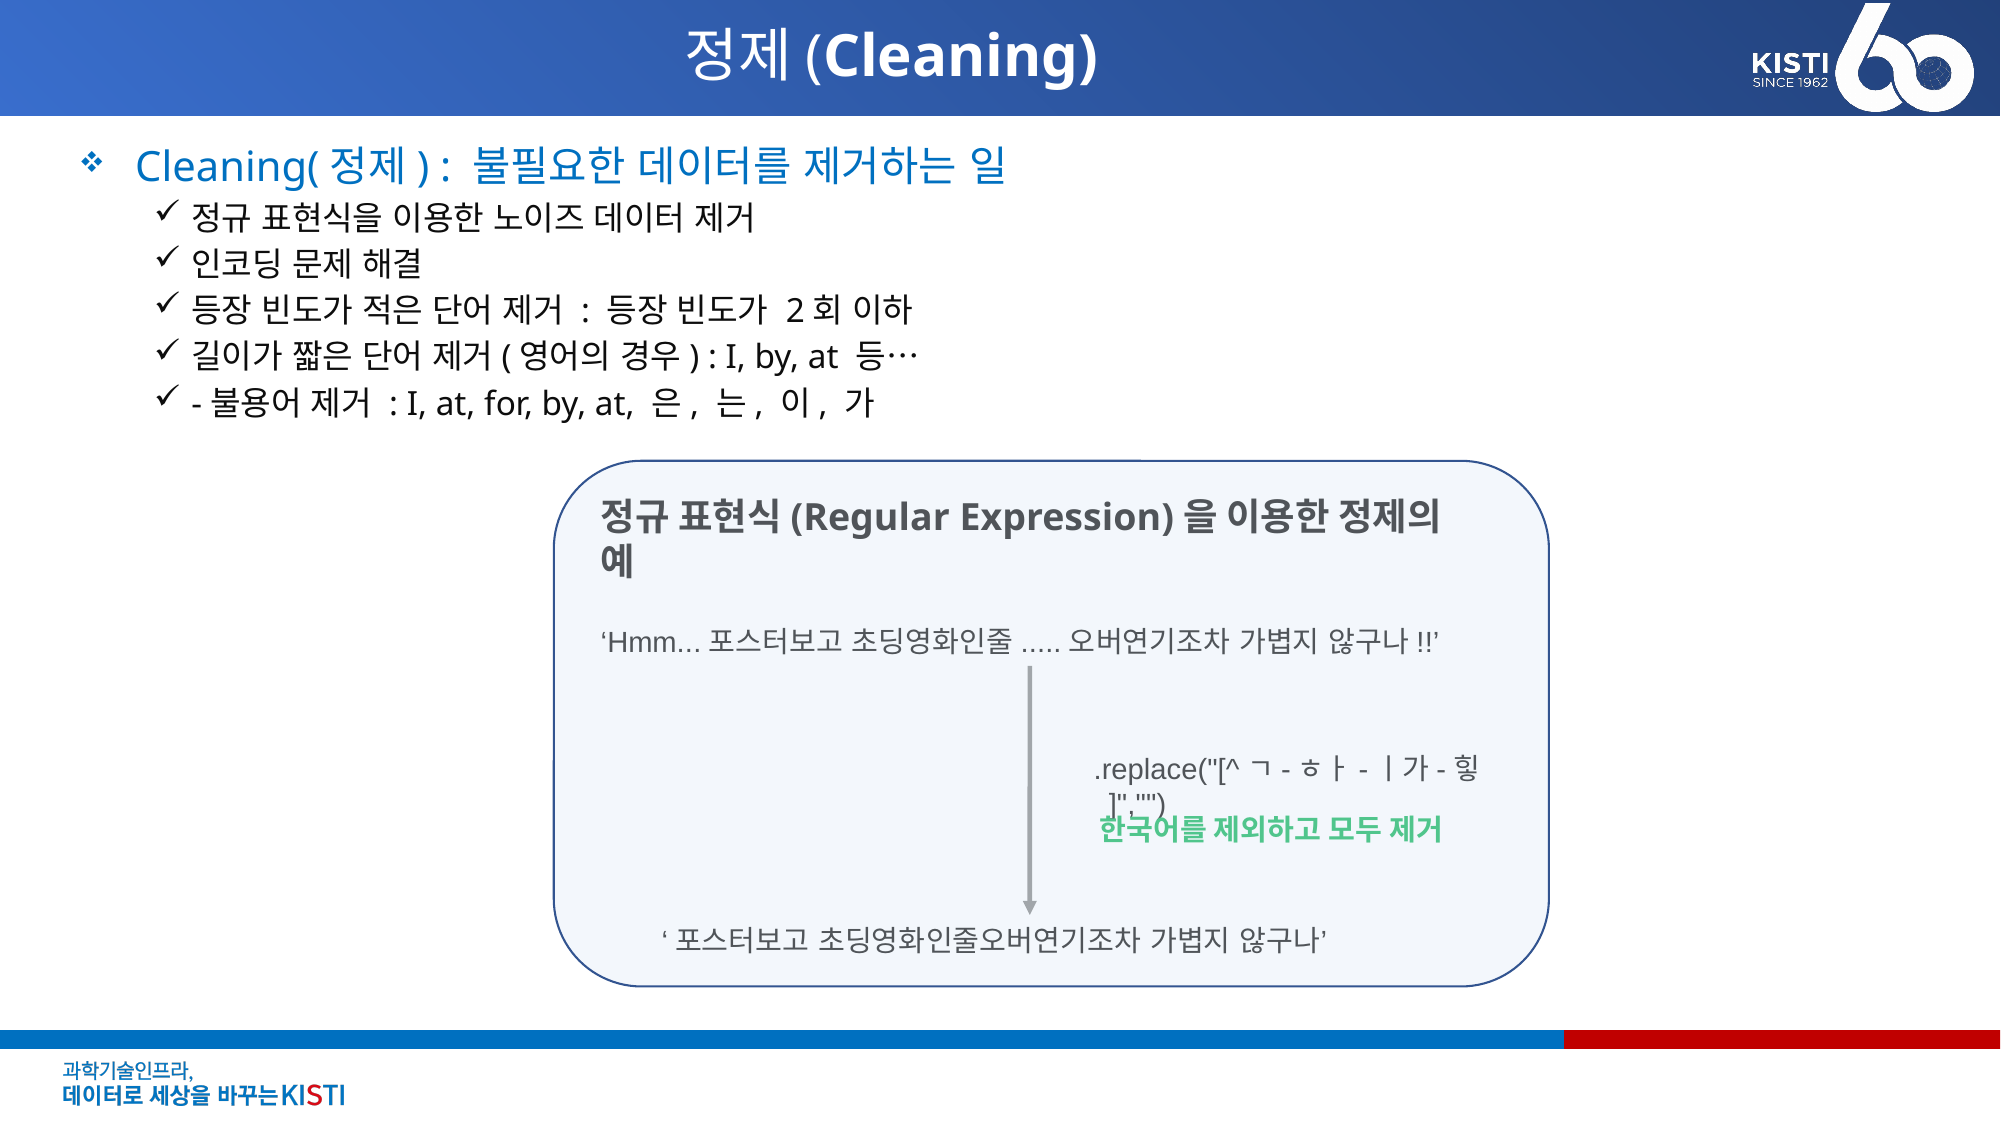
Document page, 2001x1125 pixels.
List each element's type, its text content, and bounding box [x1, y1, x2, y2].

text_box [553, 460, 1549, 987]
title 정제(Cleaning) [63, 0, 1720, 116]
picture [1753, 3, 1974, 112]
list Cleaning(정제) : 불필요한 데이터를 제거하는 일 정규 표현식을 이용한 노이즈 데이터 제거 인코딩 문제 해결 등장 빈도가 적은 단어 제거 : 등장 빈도가 2회 이하 길이가 짧은 단어 제거(영어의 경우) : I, by, at 등… -불용어 제거 : I, at, for, by, at, 은, 는, 이, 가 [63, 138, 1958, 1009]
picture [63, 1061, 344, 1106]
